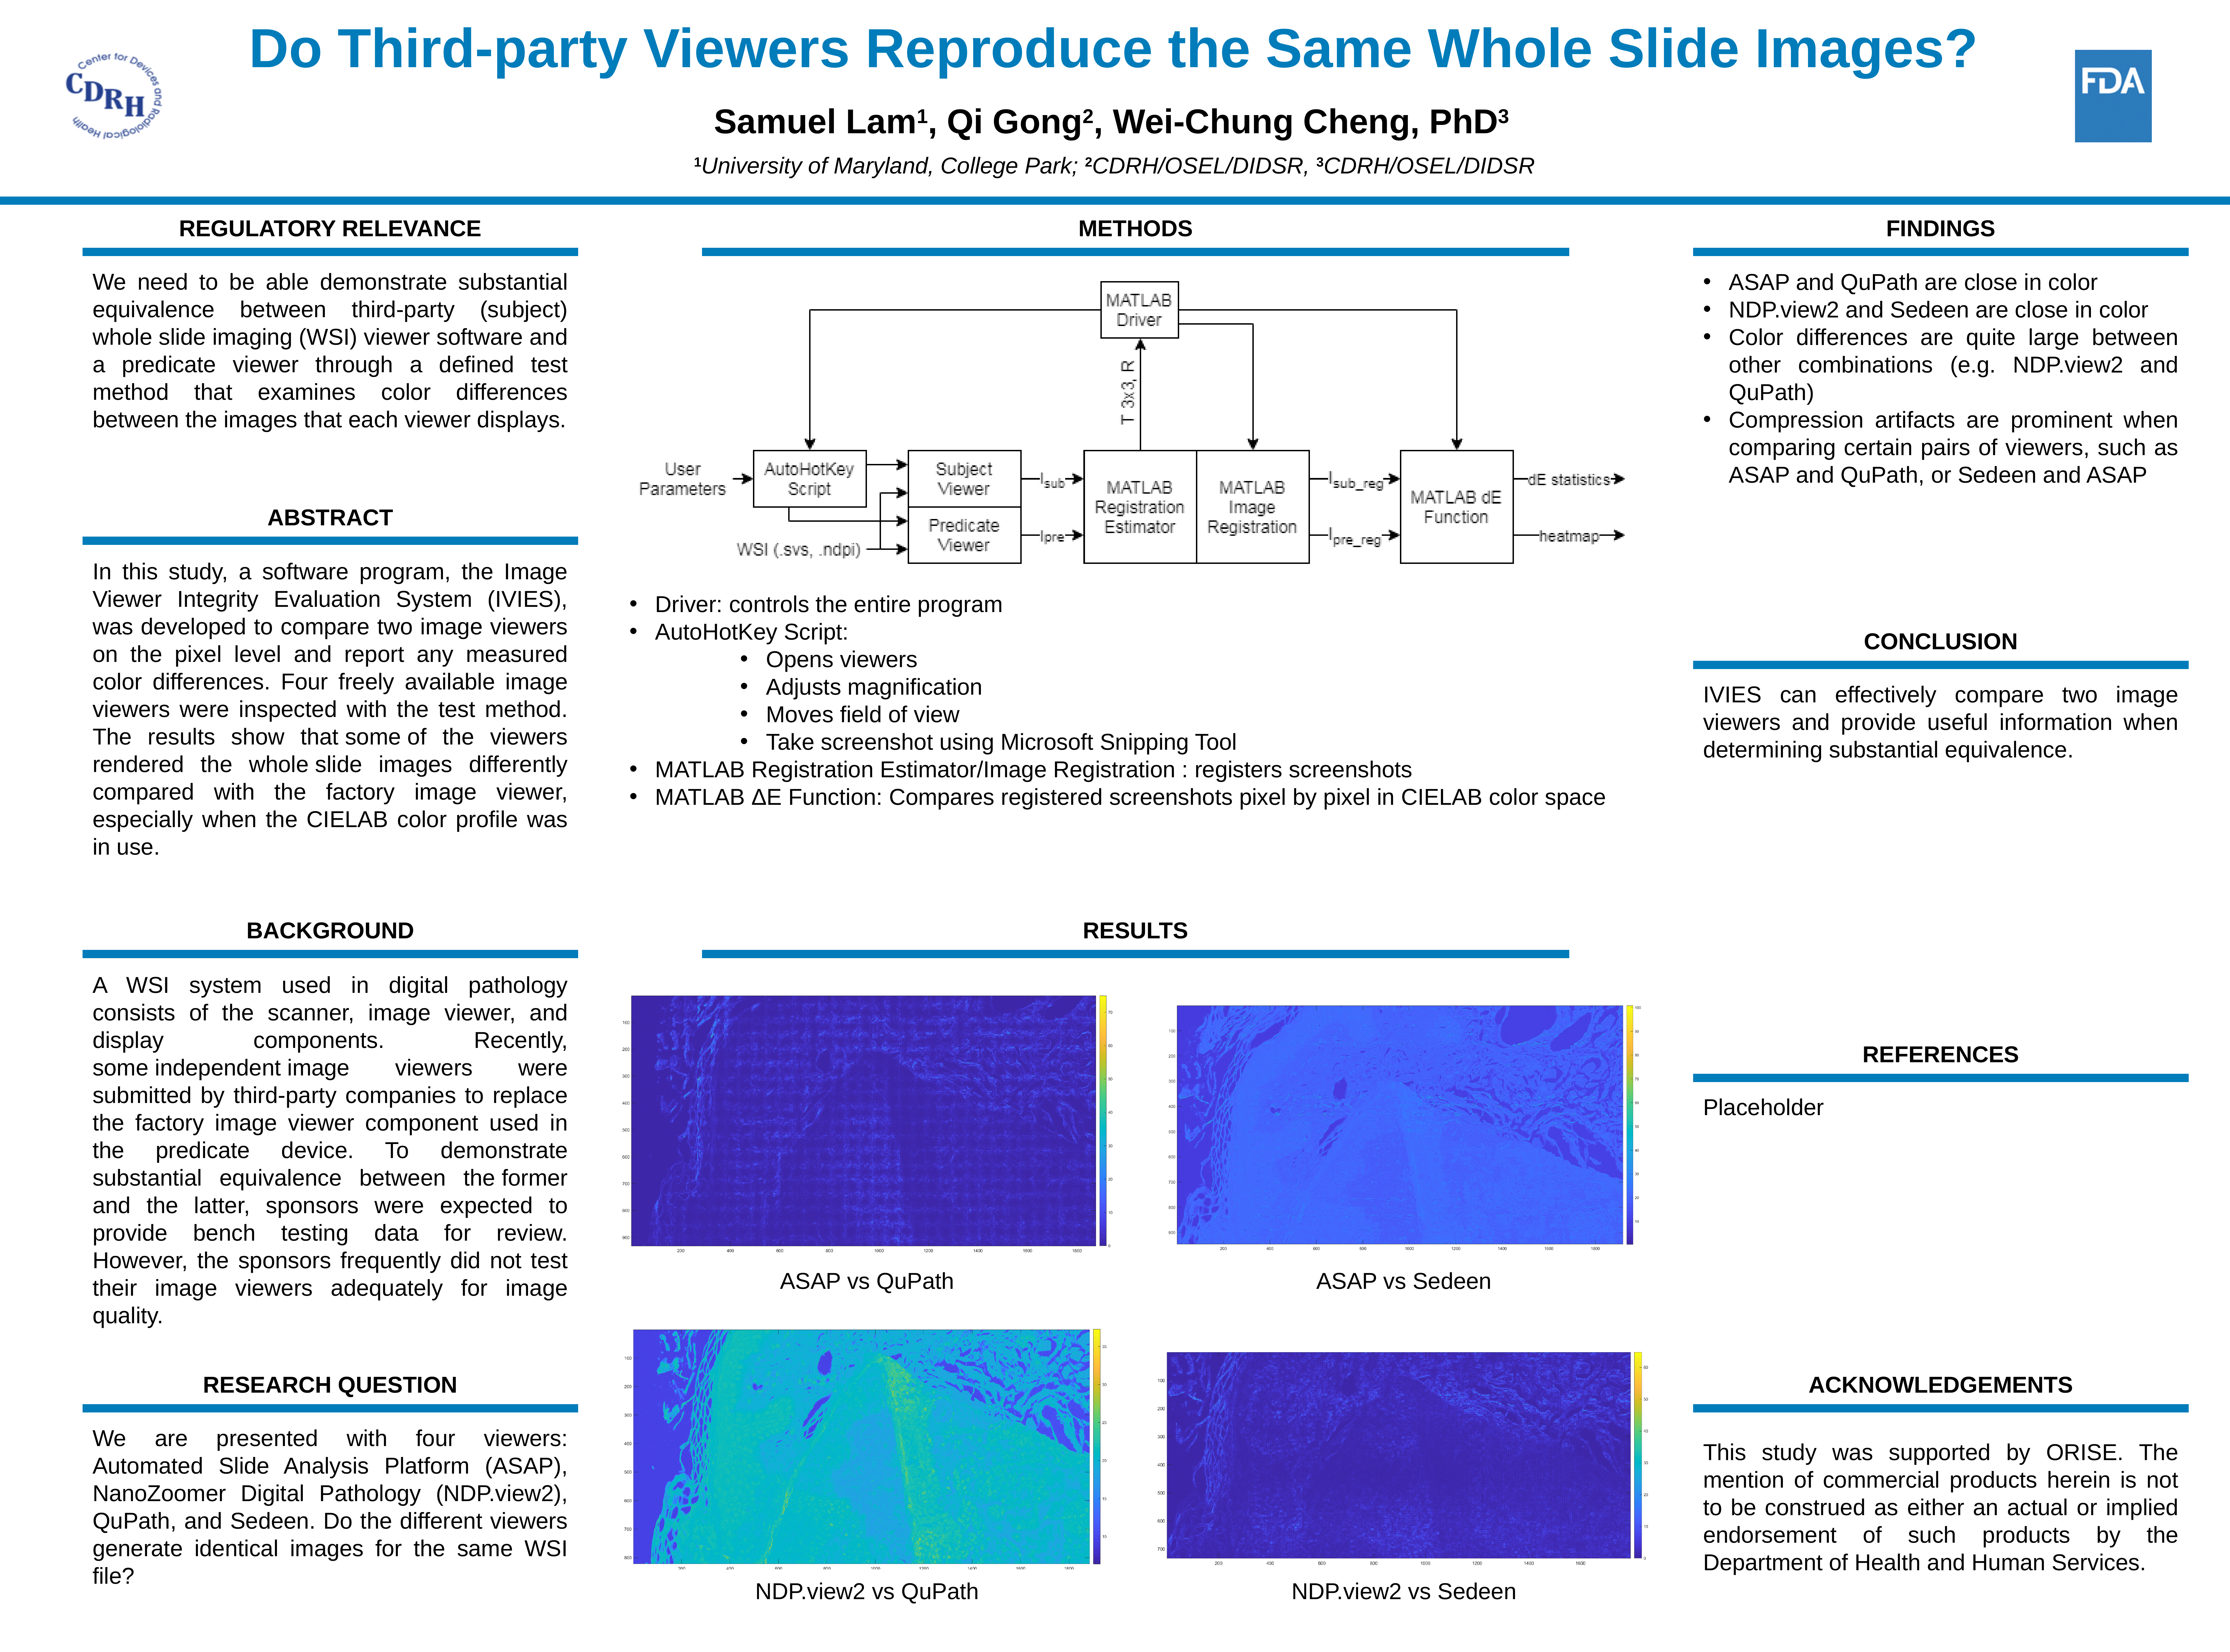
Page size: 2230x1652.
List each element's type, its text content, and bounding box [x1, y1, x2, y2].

text_box We need to be able demonstrate substantial equivalence between third-party (subject) whole slide imaging (WSI) viewer software and a predicate viewer through a defined test method that examines color differences between the images that each viewer displays. [82, 257, 578, 442]
text_box ABSTRACT [82, 495, 578, 536]
text_box REFERENCES [1693, 1032, 2189, 1073]
text_box [82, 949, 579, 959]
text_box NDP.view2 vs QuPath [743, 1572, 991, 1611]
text_box In this study, a software program, the Image Viewer Integrity Evaluation System (IVIES), was developed to compare two image viewers on the pixel level and report any measured color differences. Four freely available image viewers were inspected with the test method. The results show that some of the viewers rendered the whole slide images differently compared with the factory image viewer, especially when the CIELAB color profile was in use. [82, 546, 578, 869]
text_box REGULATORY RELEVANCE [82, 206, 578, 247]
text_box [82, 536, 579, 545]
text_box BACKGROUND [82, 908, 578, 949]
text_box [1693, 660, 2189, 670]
text_box Driver: controls the entire program AutoHotKey Script: Opens viewers Adjusts magnification Moves field of view Take screenshot using Microsoft Snipping Tool MATLAB Registration Estimator/Image Registration : registers screenshots MATLAB ΔE Function: Compares registered screenshots pixel by pixel in CIELAB color space [619, 582, 1652, 820]
text_box This study was supported by ORISE. The mention of commercial products herein is not to be construed as either an actual or implied endorsement of such products by the Department of Health and Human Services. [1693, 1427, 2189, 1610]
text_box [1693, 1073, 2189, 1083]
text_box ACKNOWLEDGEMENTS [1693, 1363, 2189, 1404]
text_box [1693, 1404, 2189, 1413]
picture [2075, 50, 2152, 143]
text_box FINDINGS [1693, 206, 2189, 247]
text_box [701, 247, 1570, 257]
text_box [1693, 247, 2189, 257]
picture [619, 1321, 1115, 1570]
text_box We are presented with four viewers: Automated Slide Analysis Platform (ASAP), NanoZoomer Digital Pathology (NDP.view2), QuPath, and Sedeen. Do the different viewers generate identical images for the same WSI file? [82, 1413, 578, 1599]
text_box NDP.view2 vs Sedeen [1280, 1573, 1528, 1611]
text_box [701, 949, 1570, 959]
picture [1156, 1348, 1652, 1570]
text_box A WSI system used in digital pathology consists of the scanner, image viewer, and display components. Recently, some independent image viewers were submitted by third-party companies to replace the factory image viewer component used in the predicate device. To demonstrate substantial equivalence between the former and the latter, sponsors were expected to provide bench testing data for review. However, the sponsors frequently did not test their image viewers adequately for image quality. [82, 960, 578, 1338]
text_box Placeholder [1693, 1083, 2189, 1130]
text_box IVIES can effectively compare two image viewers and provide useful information when determining substantial equivalence. [1693, 670, 2189, 772]
text_box METHODS [702, 206, 1569, 247]
text_box CONCLUSION [1693, 619, 2189, 660]
text_box [0, 196, 2230, 205]
picture [1156, 996, 1652, 1259]
text_box ASAP and QuPath are close in color NDP.view2 and Sedeen are close in color Color differences are quite large between other combinations (e.g. NDP.view2 and QuPath) Compression artifacts are prominent when comparing certain pairs of viewers, such as ASAP and QuPath, or Sedeen and ASAP [1693, 257, 2189, 498]
text_box RESEARCH QUESTION [82, 1363, 578, 1404]
text_box RESULTS [743, 908, 1528, 949]
text_box ASAP vs Sedeen [1280, 1261, 1528, 1300]
text_box Do Third-party Viewers Reproduce the Same Whole Slide Images? Samuel Lam1, Qi Gong2, Wei-Chung Cheng, PhD3 1University of Maryland, College Park; 2CDRH/OSEL/DIDSR, 3CDRH/OSEL/DIDSR [0, 0, 2229, 191]
text_box [82, 247, 579, 257]
picture [619, 991, 1115, 1259]
text_box ASAP vs QuPath [743, 1261, 991, 1300]
picture [65, 53, 162, 139]
picture [619, 267, 1652, 578]
text_box [82, 1404, 579, 1413]
